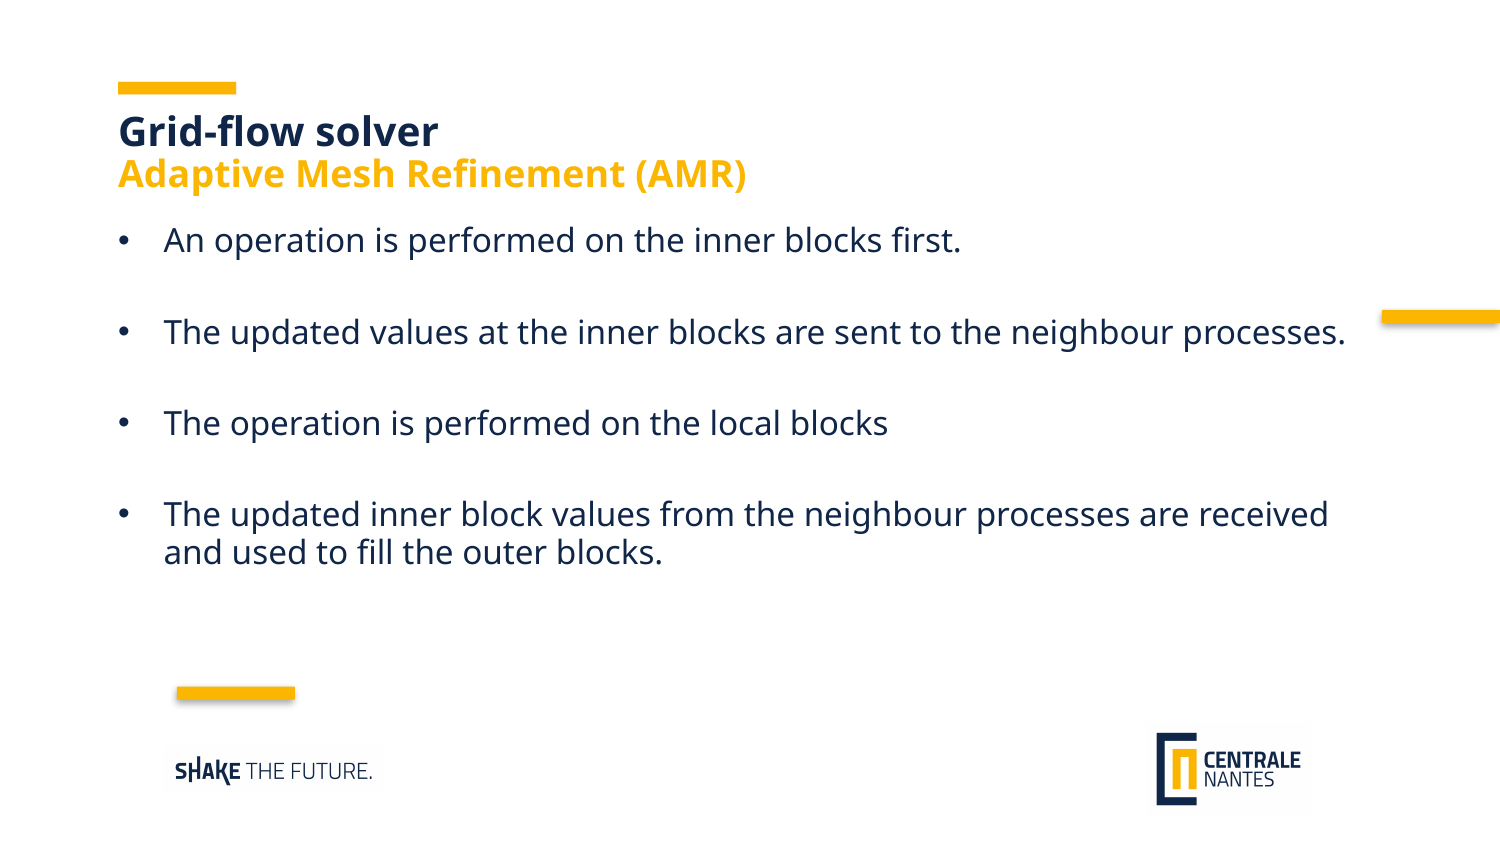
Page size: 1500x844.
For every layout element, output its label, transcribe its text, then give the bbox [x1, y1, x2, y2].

list An operation is performed on the inner blocks first. The updated values at the inner blocks are sent to the neighbour processes. The operation is performed on the local blocks The updated inner block values from the neighbour processes are received and used to fill the outer blocks. [118, 221, 1381, 600]
picture [0, 0, 1500, 705]
picture [163, 745, 383, 793]
picture [1146, 722, 1311, 816]
list Grid-flow solver Adaptive Mesh Refinement (AMR) [118, 111, 1372, 221]
